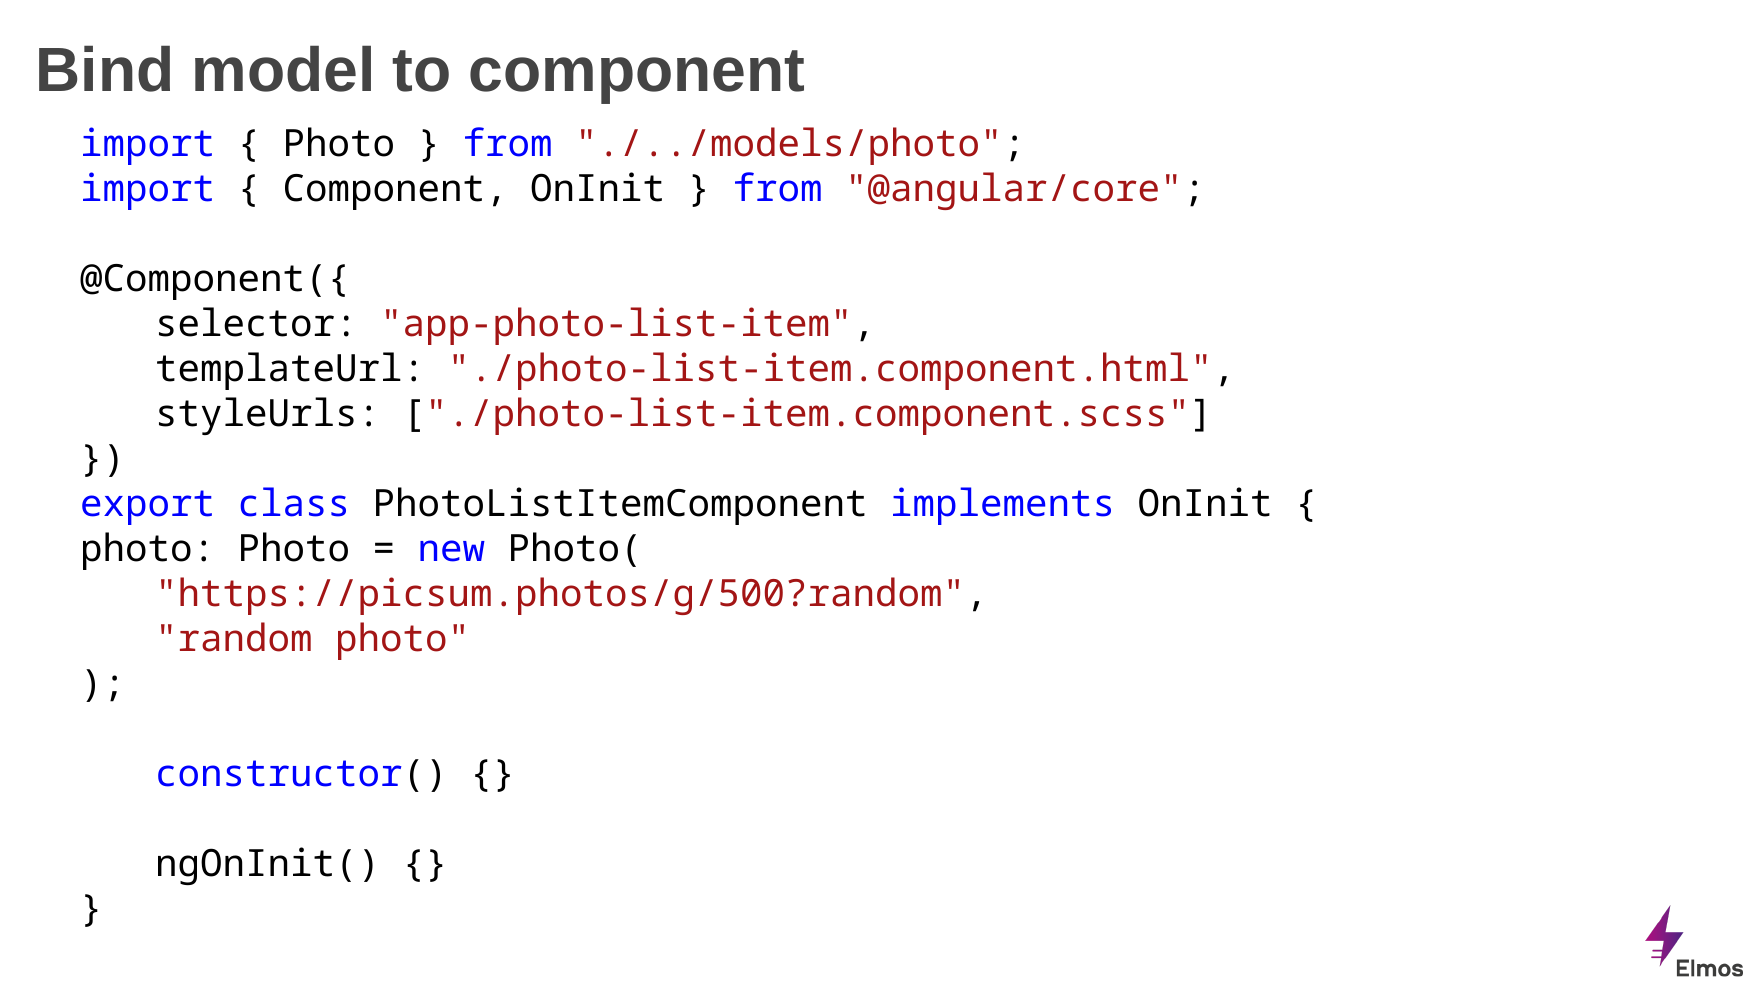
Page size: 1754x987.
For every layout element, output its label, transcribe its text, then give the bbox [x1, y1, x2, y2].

text_box import { Photo } from "./../models/photo"; import { Component, OnInit } from "@angular/core"; @Component({ selector: "app-photo-list-item", templateUrl: "./photo-list-item.component.html", styleUrls: ["./photo-list-item.component.scss"] }) export class PhotoListItemComponent implements OnInit { photo: Photo = new Photo( "https://picsum.photos/g/500?random", "random photo" ); constructor() {} ngOnInit() {} } [65, 111, 1691, 937]
picture [1645, 905, 1743, 977]
title Bind model to component [35, 29, 1721, 133]
